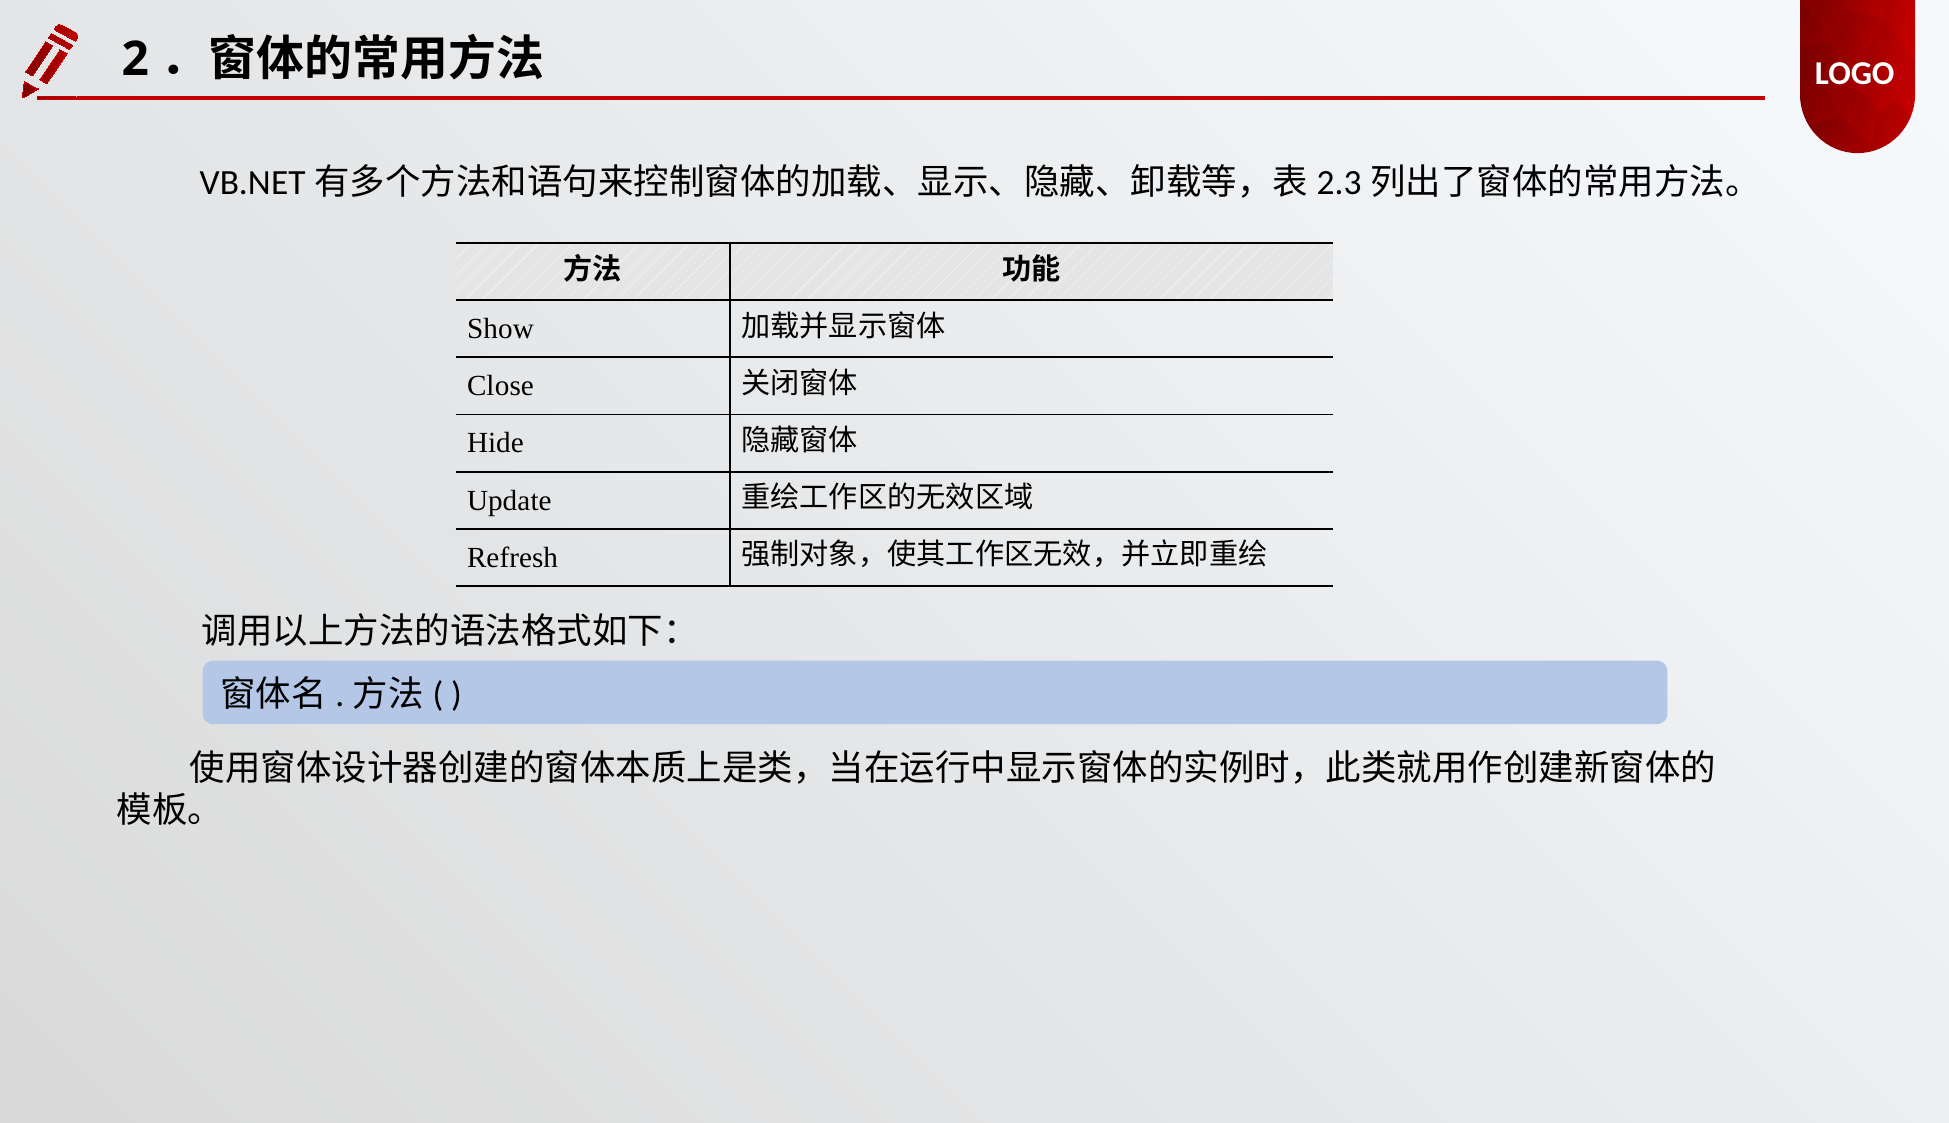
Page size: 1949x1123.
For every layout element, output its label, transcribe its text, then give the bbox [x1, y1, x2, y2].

picture [1800, 0, 1916, 154]
table_cell Close [456, 358, 729, 414]
table_cell 关闭窗体 [731, 358, 1333, 414]
table_cell 加载并显示窗体 [731, 301, 1333, 356]
table_cell Update [456, 473, 729, 528]
picture [54, 24, 78, 41]
picture [22, 82, 37, 97]
table_cell 强制对象，使其工作区无效，并立即重绘 [731, 530, 1333, 585]
table_cell Refresh [456, 530, 729, 585]
table_header 方法 [456, 244, 729, 299]
picture [26, 42, 52, 75]
text_box 使用窗体设计器创建的窗体本质上是类，当在运行中显示窗体的实例时，此类就用作创建新窗体的模板。 [101, 737, 1748, 837]
table_cell Hide [456, 415, 729, 471]
text_box 窗体名.方法( ) [202, 660, 1668, 725]
text_box 调用以上方法的语法格式如下： [186, 600, 714, 658]
text_box 2．窗体的常用方法 [101, 17, 942, 95]
picture [48, 33, 73, 49]
picture [40, 50, 67, 83]
table_header 功能 [731, 244, 1333, 299]
table_cell Show [456, 301, 729, 356]
table_cell 重绘工作区的无效区域 [731, 473, 1333, 528]
table_cell 隐藏窗体 [731, 415, 1333, 471]
text_box VB.NET有多个方法和语句来控制窗体的加载、显示、隐藏、卸载等，表2.3列出了窗体的常用方法。 [184, 151, 1748, 209]
